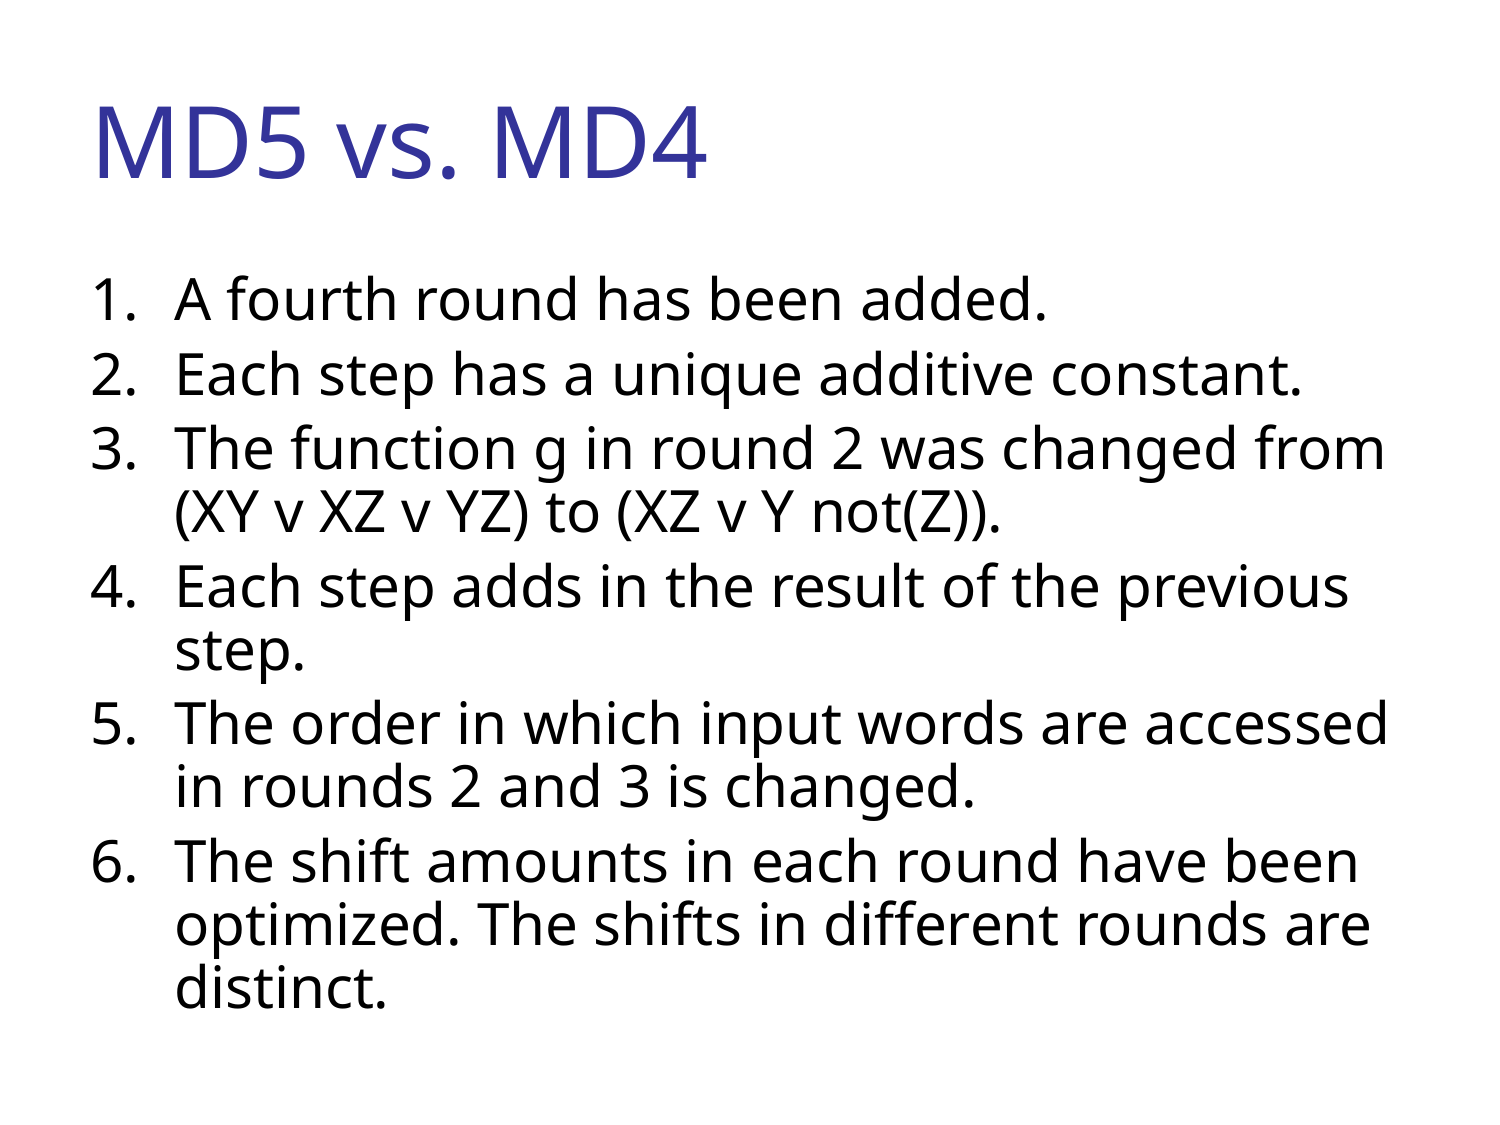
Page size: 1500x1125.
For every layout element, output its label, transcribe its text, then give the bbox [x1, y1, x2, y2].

title MD5 vs. MD4 [75, 45, 1425, 233]
list A fourth round has been added. Each step has a unique additive constant. The function g in round 2 was changed from (XY v XZ v YZ) to (XZ v Y not(Z)). Each step adds in the result of the previous step. The order in which input words are accessed in rounds 2 and 3 is changed. The shift amounts in each round have been optimized. The shifts in different rounds are distinct. [75, 262, 1425, 1005]
